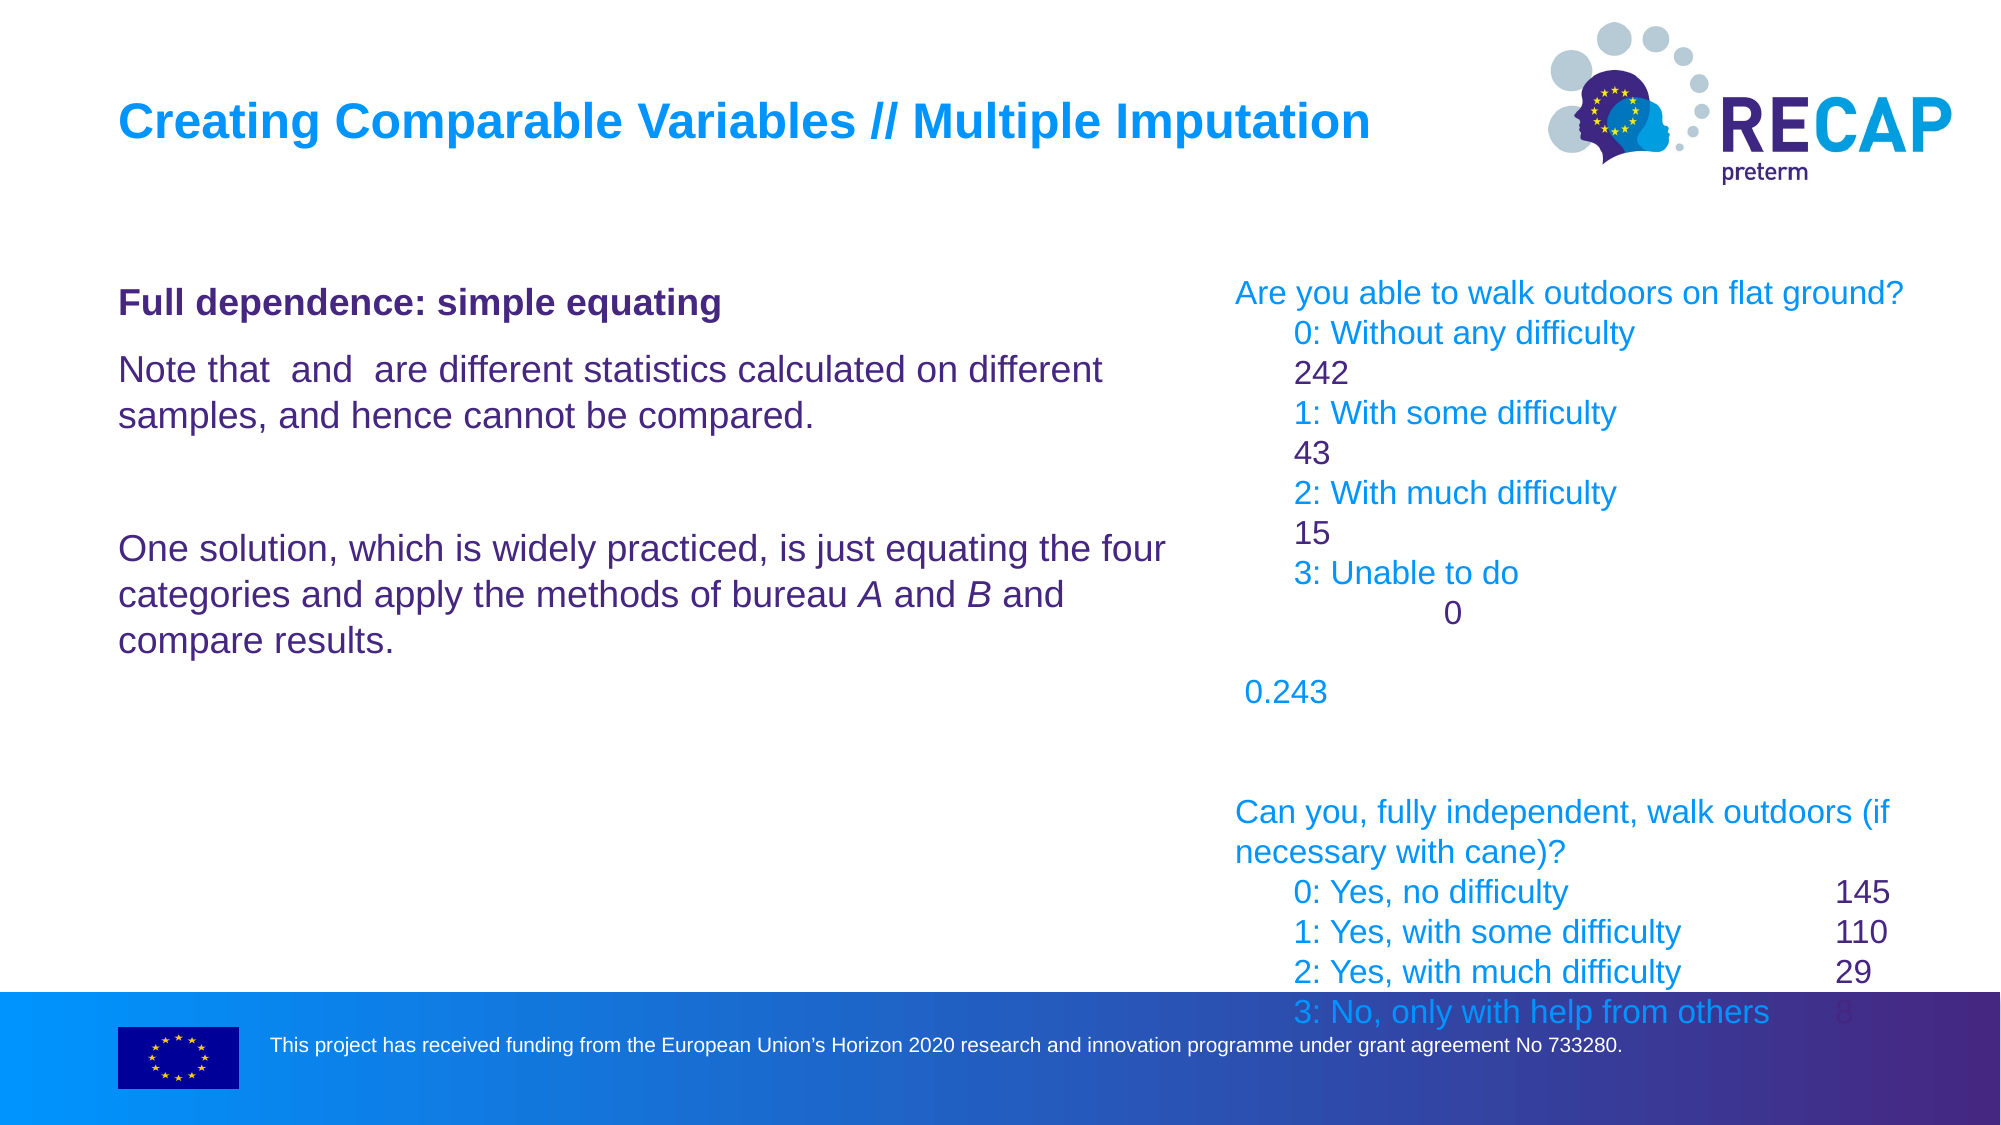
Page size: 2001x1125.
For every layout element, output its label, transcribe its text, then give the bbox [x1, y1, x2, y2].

title Creating Comparable Variables // Multiple Imputation [118, 88, 1592, 237]
picture [1547, 22, 1953, 185]
picture [118, 1027, 239, 1089]
